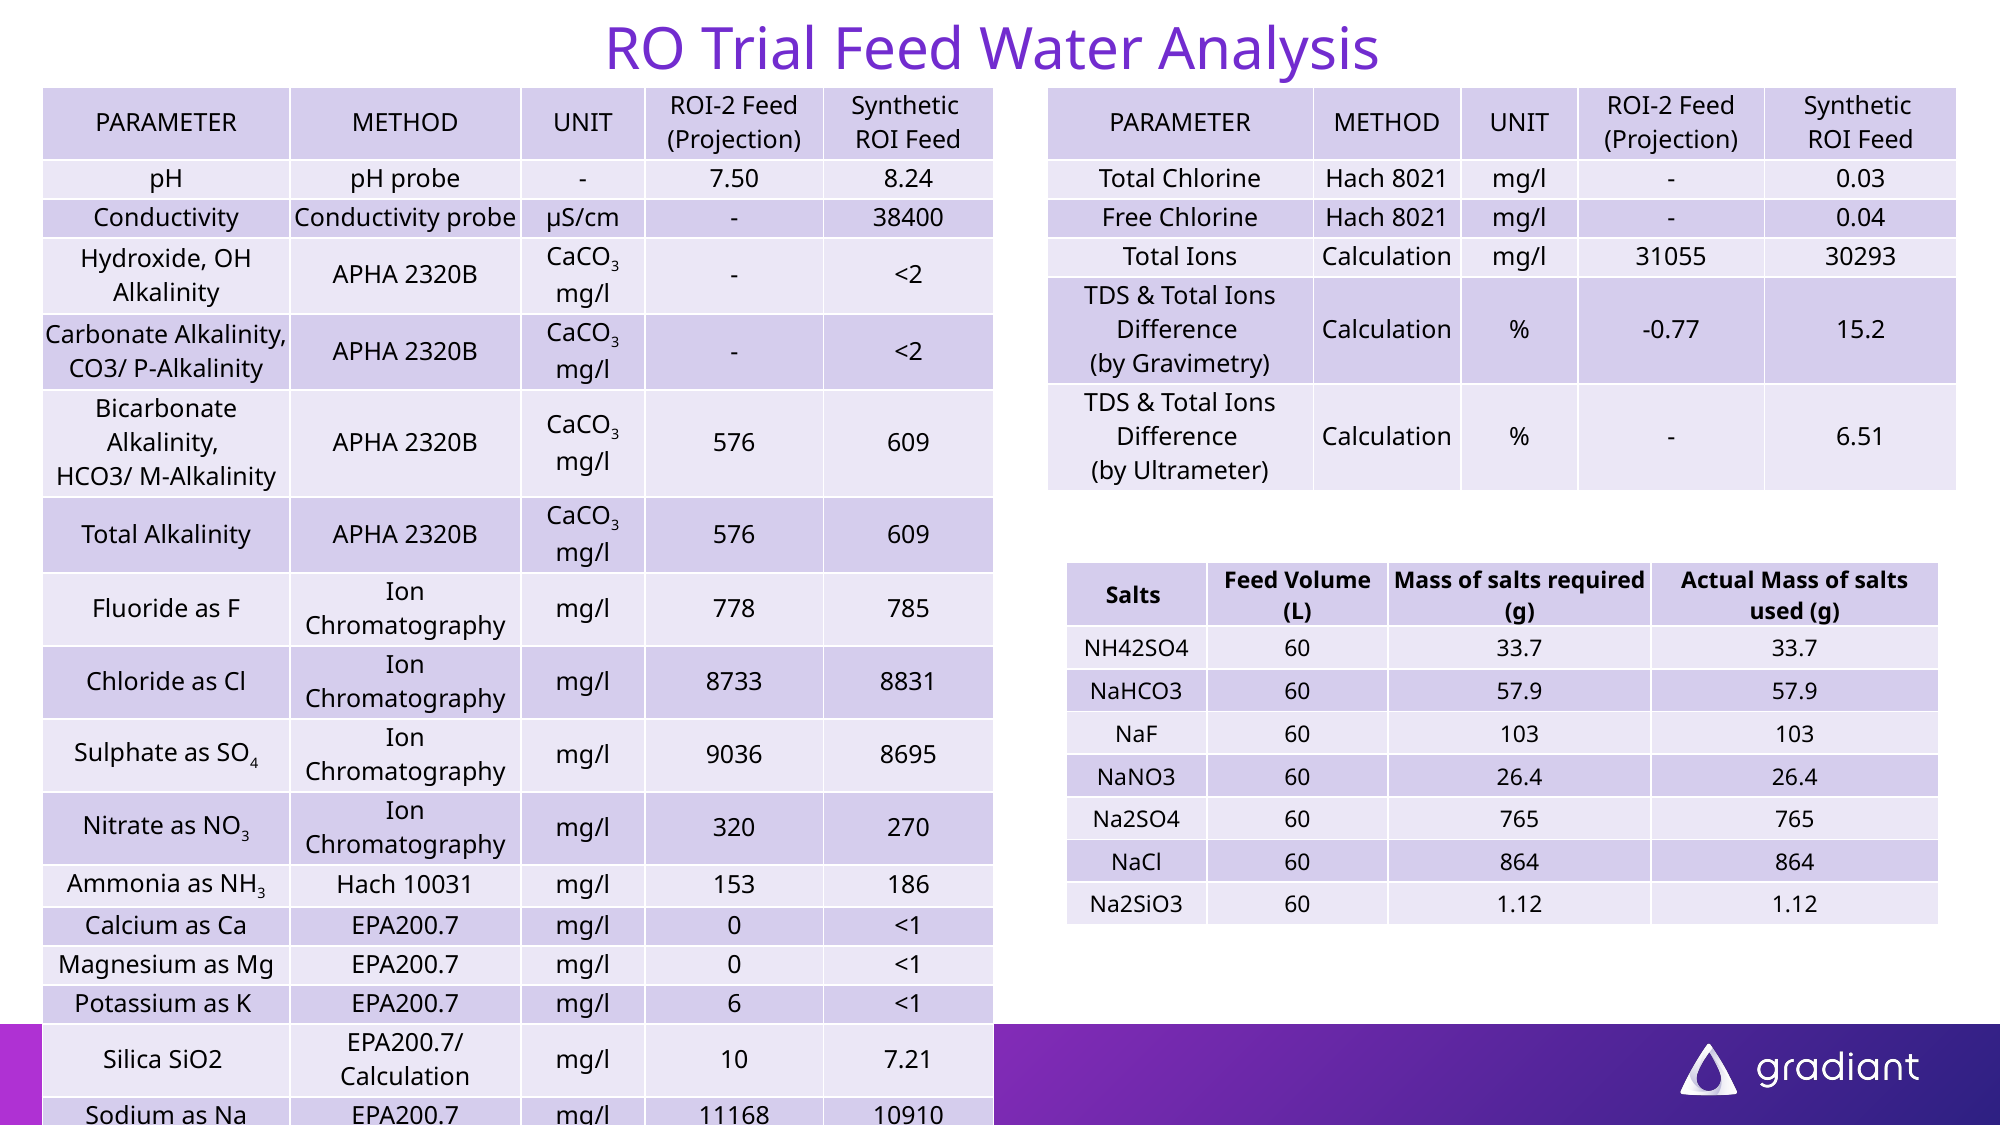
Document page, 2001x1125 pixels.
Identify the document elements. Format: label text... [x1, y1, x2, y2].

table_cell 0.04 [1765, 200, 1956, 237]
table_cell mg/l [1462, 200, 1577, 237]
table_cell mg/l [522, 574, 644, 645]
table_cell Sodium as Na [43, 1098, 289, 1125]
table_header ROI-2 Feed (Projection) [1579, 88, 1764, 159]
table_cell <1 [824, 947, 993, 984]
table_cell CaCO3 mg/l [522, 391, 644, 496]
table_cell TDS & Total Ions Difference (by Ultrameter) [1048, 385, 1313, 490]
table_cell 11168 [646, 1098, 823, 1125]
table_cell - [1579, 385, 1764, 490]
table_cell 6 [646, 986, 823, 1023]
table_cell 0.03 [1765, 161, 1956, 198]
table_header METHOD [291, 88, 520, 159]
table_cell 60 [1208, 840, 1387, 881]
table_cell mg/l [522, 947, 644, 984]
table_cell Calcium as Ca [43, 908, 289, 945]
table_cell CaCO3 mg/l [522, 315, 644, 389]
table_cell Ammonia as NH3 [43, 866, 289, 906]
table_cell Fluoride as F [43, 574, 289, 645]
table_cell Conductivity [43, 200, 289, 237]
table_cell Na2SiO3 [1067, 883, 1206, 924]
table_cell Hach 10031 [291, 866, 520, 906]
table_cell 1.12 [1652, 883, 1938, 924]
table_cell 576 [646, 498, 823, 572]
table_cell 26.4 [1389, 755, 1650, 796]
table_cell NaCl [1067, 840, 1206, 881]
table_cell APHA 2320B [291, 315, 520, 389]
table_cell 9036 [646, 720, 823, 791]
table_cell Magnesium as Mg [43, 947, 289, 984]
table_cell 7.50 [646, 161, 823, 198]
table_cell EPA200.7 [291, 908, 520, 945]
table_header Synthetic ROI Feed [1765, 88, 1956, 159]
table_cell APHA 2320B [291, 498, 520, 572]
table_cell 320 [646, 793, 823, 864]
table_cell NaNO3 [1067, 755, 1206, 796]
table_cell 8831 [824, 647, 993, 718]
table_cell 57.9 [1389, 670, 1650, 711]
table_cell NaF [1067, 712, 1206, 753]
table_cell Ion Chromatography [291, 647, 520, 718]
table_cell 15.2 [1765, 278, 1956, 383]
table_cell EPA200.7 [291, 986, 520, 1023]
table_cell <1 [824, 908, 993, 945]
table_cell mg/l [522, 908, 644, 945]
table_cell - [646, 200, 823, 237]
table_cell Free Chlorine [1048, 200, 1313, 237]
table_cell 0 [646, 947, 823, 984]
table_cell Chloride as Cl [43, 647, 289, 718]
table_cell 609 [824, 391, 993, 496]
table_cell <2 [824, 315, 993, 389]
table_cell 10 [646, 1025, 823, 1096]
table_header Synthetic ROI Feed [824, 88, 993, 159]
table_cell Calculation [1314, 385, 1460, 490]
table_cell <1 [824, 986, 993, 1023]
table_cell Bicarbonate Alkalinity, HCO3/ M-Alkalinity [43, 391, 289, 496]
table_cell - [646, 239, 823, 313]
table_cell 7.21 [824, 1025, 993, 1096]
table_cell NH42SO4 [1067, 627, 1206, 668]
table_cell Hydroxide, OH Alkalinity [43, 239, 289, 313]
table_cell APHA 2320B [291, 391, 520, 496]
table_cell % [1462, 278, 1577, 383]
table_cell 103 [1389, 712, 1650, 753]
table_cell TDS & Total Ions Difference (by Gravimetry) [1048, 278, 1313, 383]
table_cell 186 [824, 866, 993, 906]
table_cell 60 [1208, 883, 1387, 924]
table_cell Nitrate as NO3 [43, 793, 289, 864]
table_cell Calculation [1314, 278, 1460, 383]
table_cell 38400 [824, 200, 993, 237]
table_header Salts [1067, 563, 1206, 625]
table_cell Hach 8021 [1314, 161, 1460, 198]
table_cell mg/l [522, 793, 644, 864]
table_cell 30293 [1765, 239, 1956, 276]
table_cell 60 [1208, 755, 1387, 796]
table_cell EPA200.7/ Calculation [291, 1025, 520, 1096]
table_cell 778 [646, 574, 823, 645]
table_cell APHA 2320B [291, 239, 520, 313]
table_cell 609 [824, 498, 993, 572]
table_cell Carbonate Alkalinity, CO3/ P-Alkalinity [43, 315, 289, 389]
table_cell 31055 [1579, 239, 1764, 276]
table_cell Ion Chromatography [291, 720, 520, 791]
table_cell -0.77 [1579, 278, 1764, 383]
table_cell 10910 [824, 1098, 993, 1125]
table_cell 60 [1208, 670, 1387, 711]
table_cell 57.9 [1652, 670, 1938, 711]
table_cell mg/l [522, 1098, 644, 1125]
table_cell Ion Chromatography [291, 793, 520, 864]
table_cell mg/l [1462, 239, 1577, 276]
table_header UNIT [522, 88, 644, 159]
table_cell 8695 [824, 720, 993, 791]
table_cell mg/l [522, 647, 644, 718]
table_cell Conductivity probe [291, 200, 520, 237]
table_cell 153 [646, 866, 823, 906]
table_header PARAMETER [43, 88, 289, 159]
table_cell mg/l [522, 866, 644, 906]
table_cell 864 [1389, 840, 1650, 881]
table_cell mg/l [522, 720, 644, 791]
table_cell Total Ions [1048, 239, 1313, 276]
table_cell mg/l [522, 986, 644, 1023]
table_cell 270 [824, 793, 993, 864]
table_header PARAMETER [1048, 88, 1313, 159]
table_header UNIT [1462, 88, 1577, 159]
table_cell 60 [1208, 798, 1387, 839]
table_header ROI-2 Feed (Projection) [646, 88, 823, 159]
table_cell 26.4 [1652, 755, 1938, 796]
table_cell 8.24 [824, 161, 993, 198]
table_cell Silica SiO2 [43, 1025, 289, 1096]
table_cell <2 [824, 239, 993, 313]
table_header Feed Volume (L) [1208, 563, 1387, 625]
table_cell 864 [1652, 840, 1938, 881]
table_cell µS/cm [522, 200, 644, 237]
table_cell pH [43, 161, 289, 198]
table_cell pH probe [291, 161, 520, 198]
table_cell CaCO3 mg/l [522, 498, 644, 572]
table_cell 33.7 [1389, 627, 1650, 668]
table_cell - [522, 161, 644, 198]
table_cell - [646, 315, 823, 389]
table_header Mass of salts required (g) [1389, 563, 1650, 625]
table_cell Total Chlorine [1048, 161, 1313, 198]
table_cell 6.51 [1765, 385, 1956, 490]
table_cell 576 [646, 391, 823, 496]
table_cell % [1462, 385, 1577, 490]
table_cell 60 [1208, 712, 1387, 753]
table_cell Total Alkalinity [43, 498, 289, 572]
table_cell EPA200.7 [291, 947, 520, 984]
table_cell 0 [646, 908, 823, 945]
picture [1680, 1043, 1919, 1096]
table_header METHOD [1314, 88, 1460, 159]
table_cell Na2SO4 [1067, 798, 1206, 839]
table_cell - [1579, 200, 1764, 237]
title RO Trial Feed Water Analysis [137, 0, 1863, 101]
table_cell 765 [1389, 798, 1650, 839]
table_cell 8733 [646, 647, 823, 718]
table_cell 33.7 [1652, 627, 1938, 668]
table_cell Sulphate as SO4 [43, 720, 289, 791]
table_cell mg/l [522, 1025, 644, 1096]
table_cell Potassium as K [43, 986, 289, 1023]
table_cell CaCO3 mg/l [522, 239, 644, 313]
table_header Actual Mass of salts used (g) [1652, 563, 1938, 625]
table_cell Calculation [1314, 239, 1460, 276]
table_cell NaHCO3 [1067, 670, 1206, 711]
table_cell 60 [1208, 627, 1387, 668]
table_cell 765 [1652, 798, 1938, 839]
table_cell 1.12 [1389, 883, 1650, 924]
table_cell 103 [1652, 712, 1938, 753]
table_cell EPA200.7 [291, 1098, 520, 1125]
table_cell mg/l [1462, 161, 1577, 198]
table_cell Ion Chromatography [291, 574, 520, 645]
table_cell Hach 8021 [1314, 200, 1460, 237]
table_cell - [1579, 161, 1764, 198]
table_cell 785 [824, 574, 993, 645]
